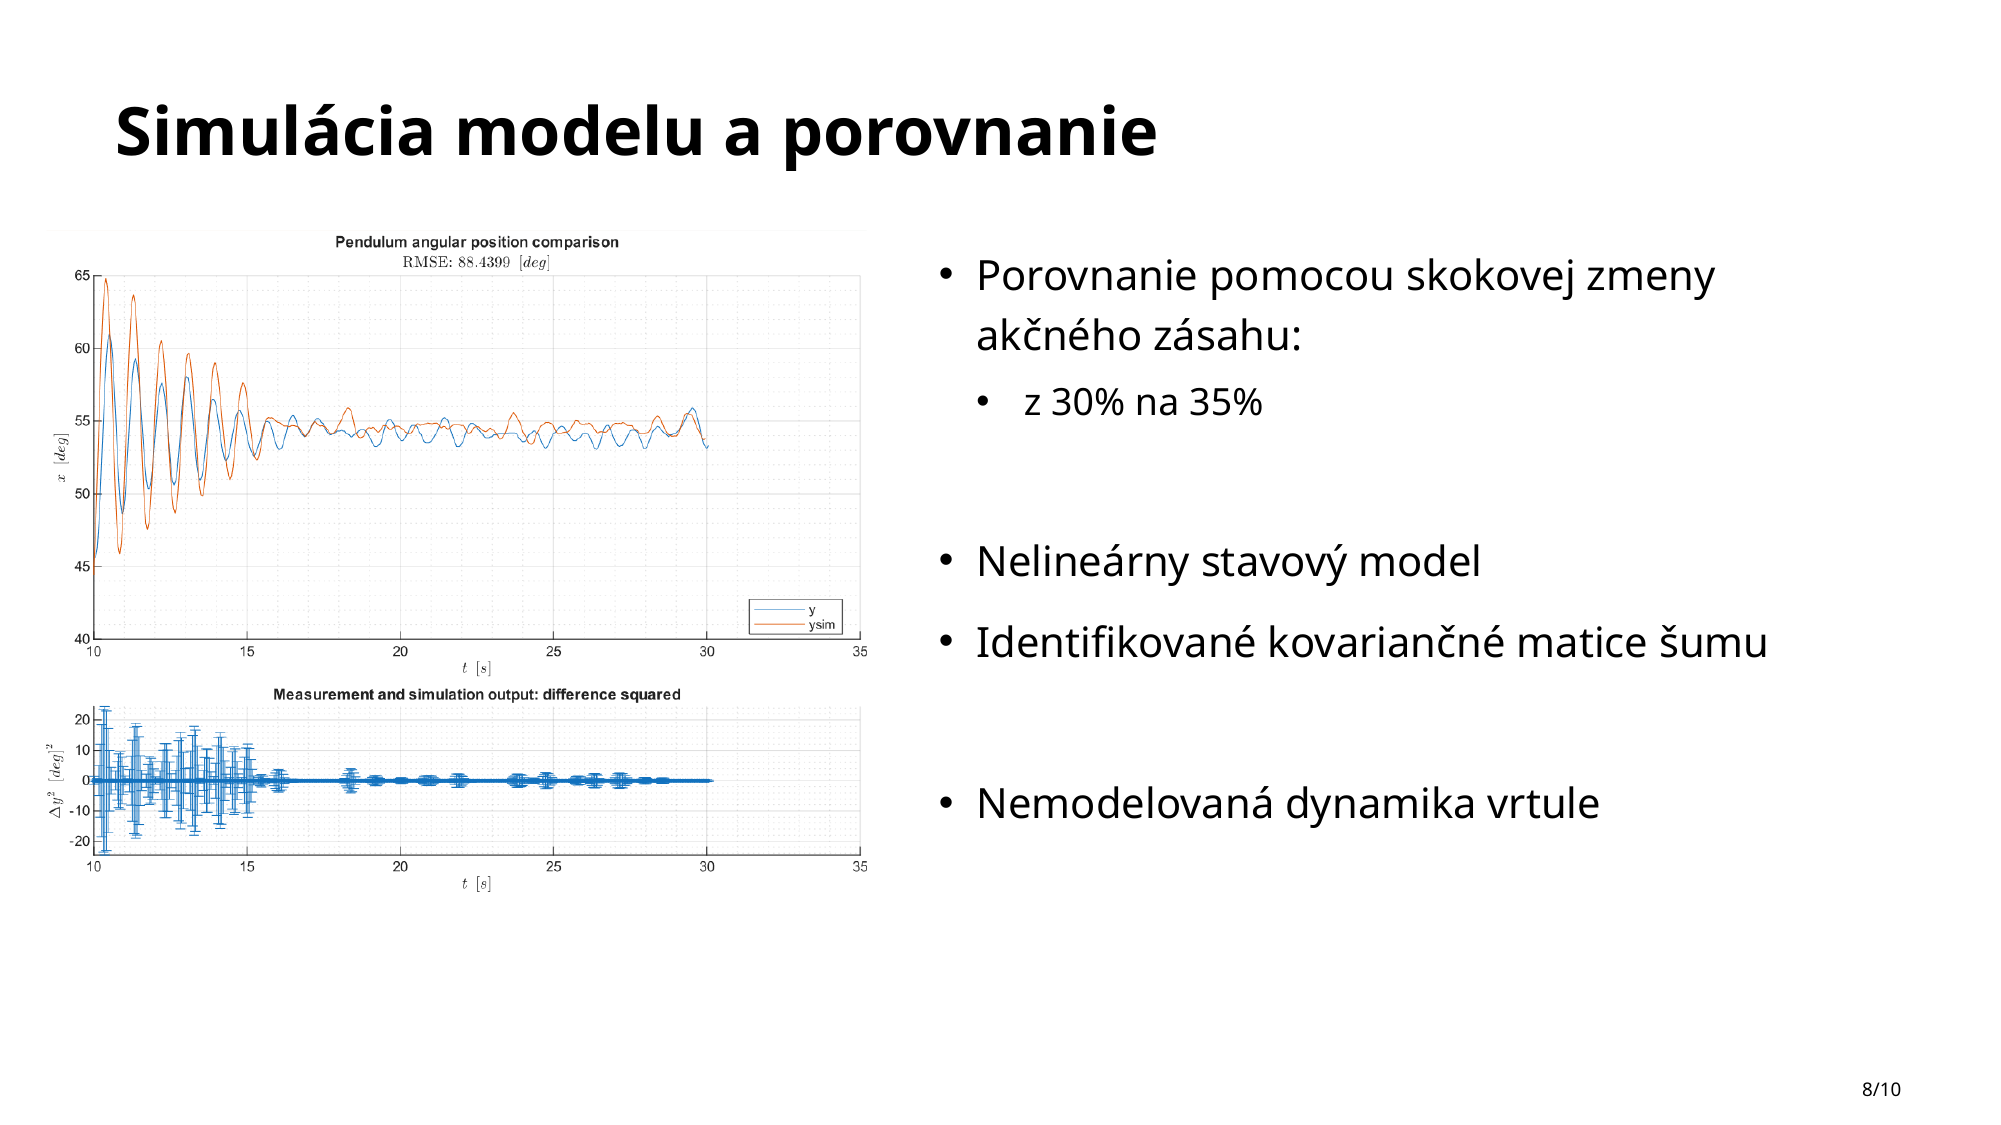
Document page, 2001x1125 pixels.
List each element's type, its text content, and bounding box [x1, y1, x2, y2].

picture [46, 230, 867, 894]
title Simulácia modelu a porovnanie [100, 90, 1313, 188]
footer 8/10 [1456, 1058, 1917, 1119]
